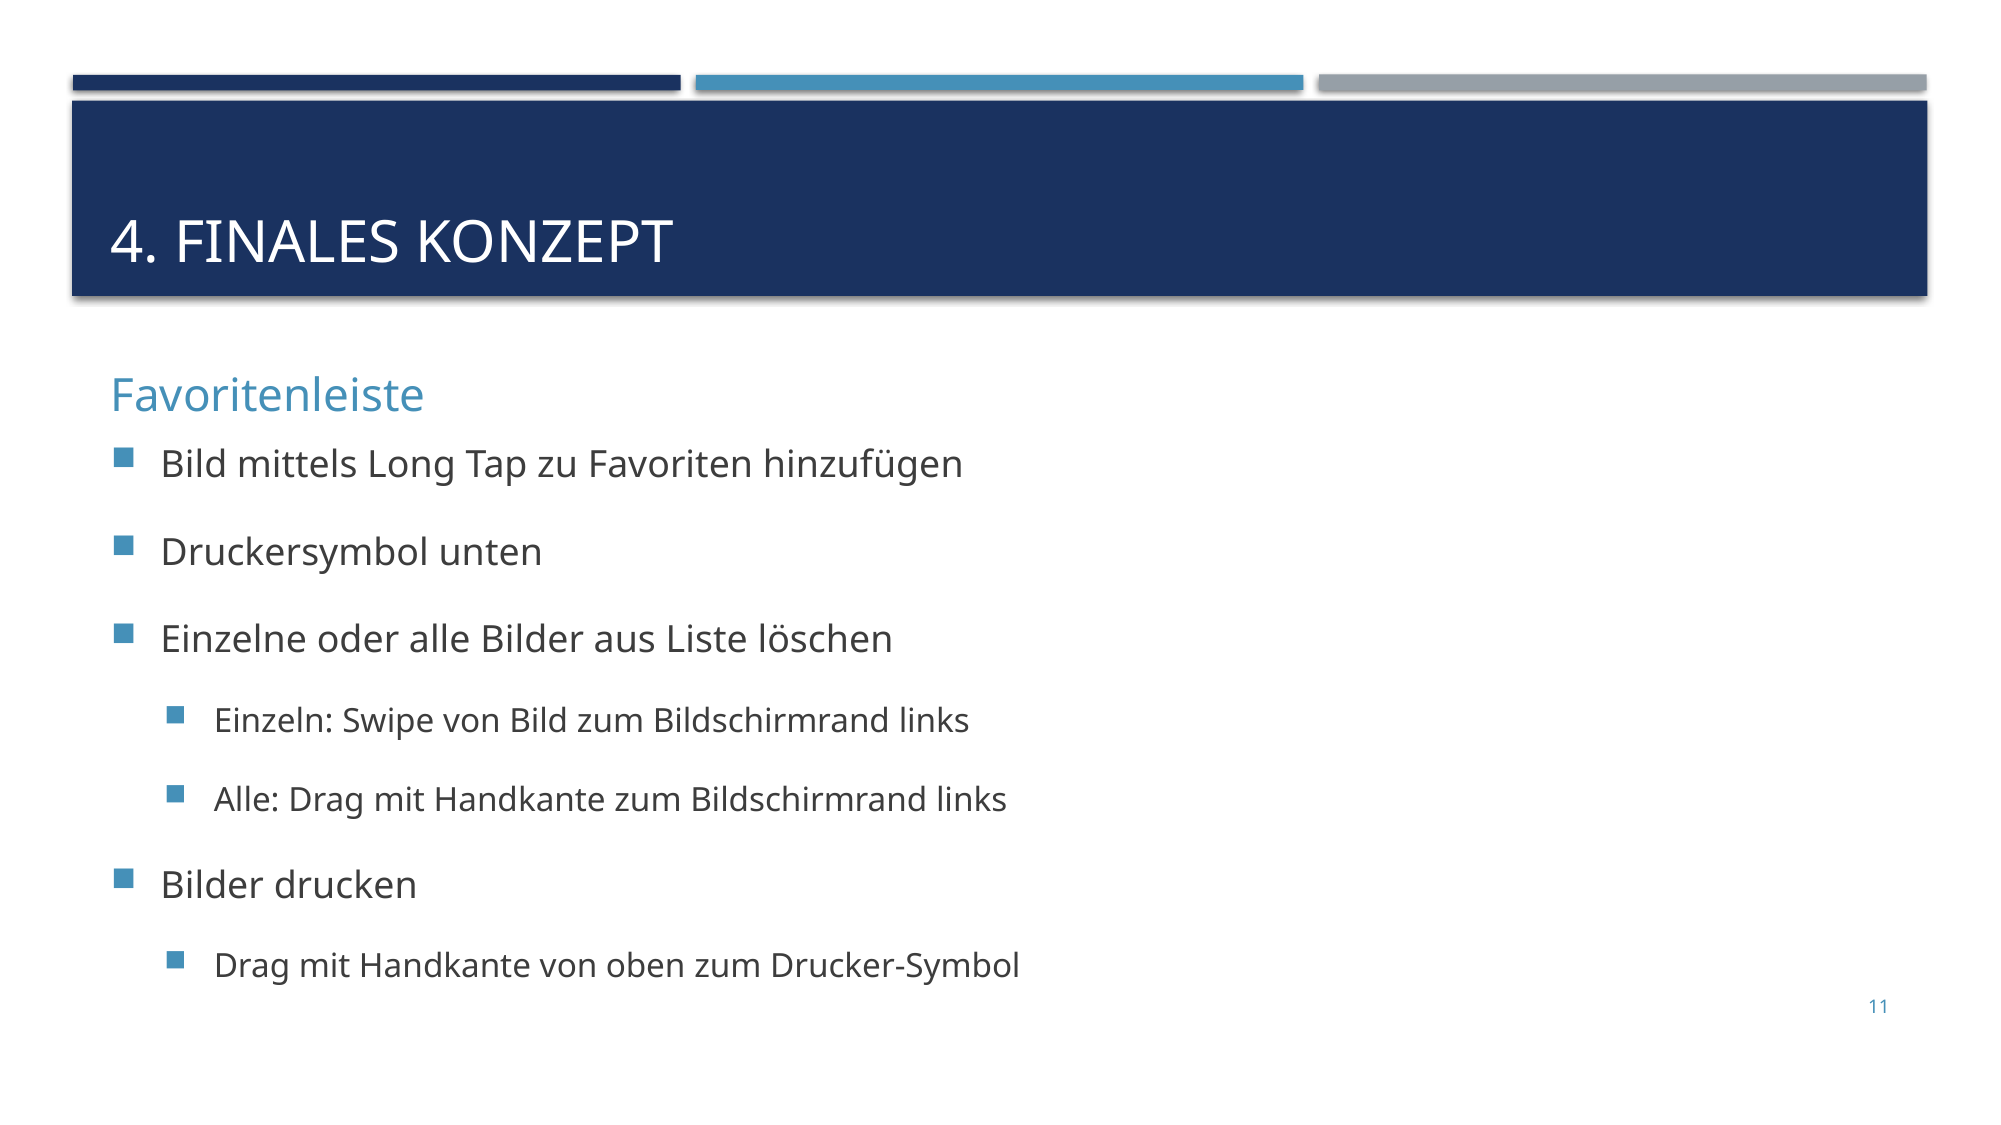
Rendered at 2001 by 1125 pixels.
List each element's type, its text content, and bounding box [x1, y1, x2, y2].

list Favoritenleiste Bild mittels Long Tap zu Favoriten hinzufügen Druckersymbol unten Einzelne oder alle Bilder aus Liste löschen Einzeln: Swipe von Bild zum Bildschirmrand links Alle: Drag mit Handkante zum Bildschirmrand links Bilder drucken Drag mit Handkante von oben zum Drucker-Symbol [95, 357, 1905, 1061]
slide_number 11 [1732, 977, 1905, 1037]
title 4. Finales Konzept [95, 115, 1905, 282]
